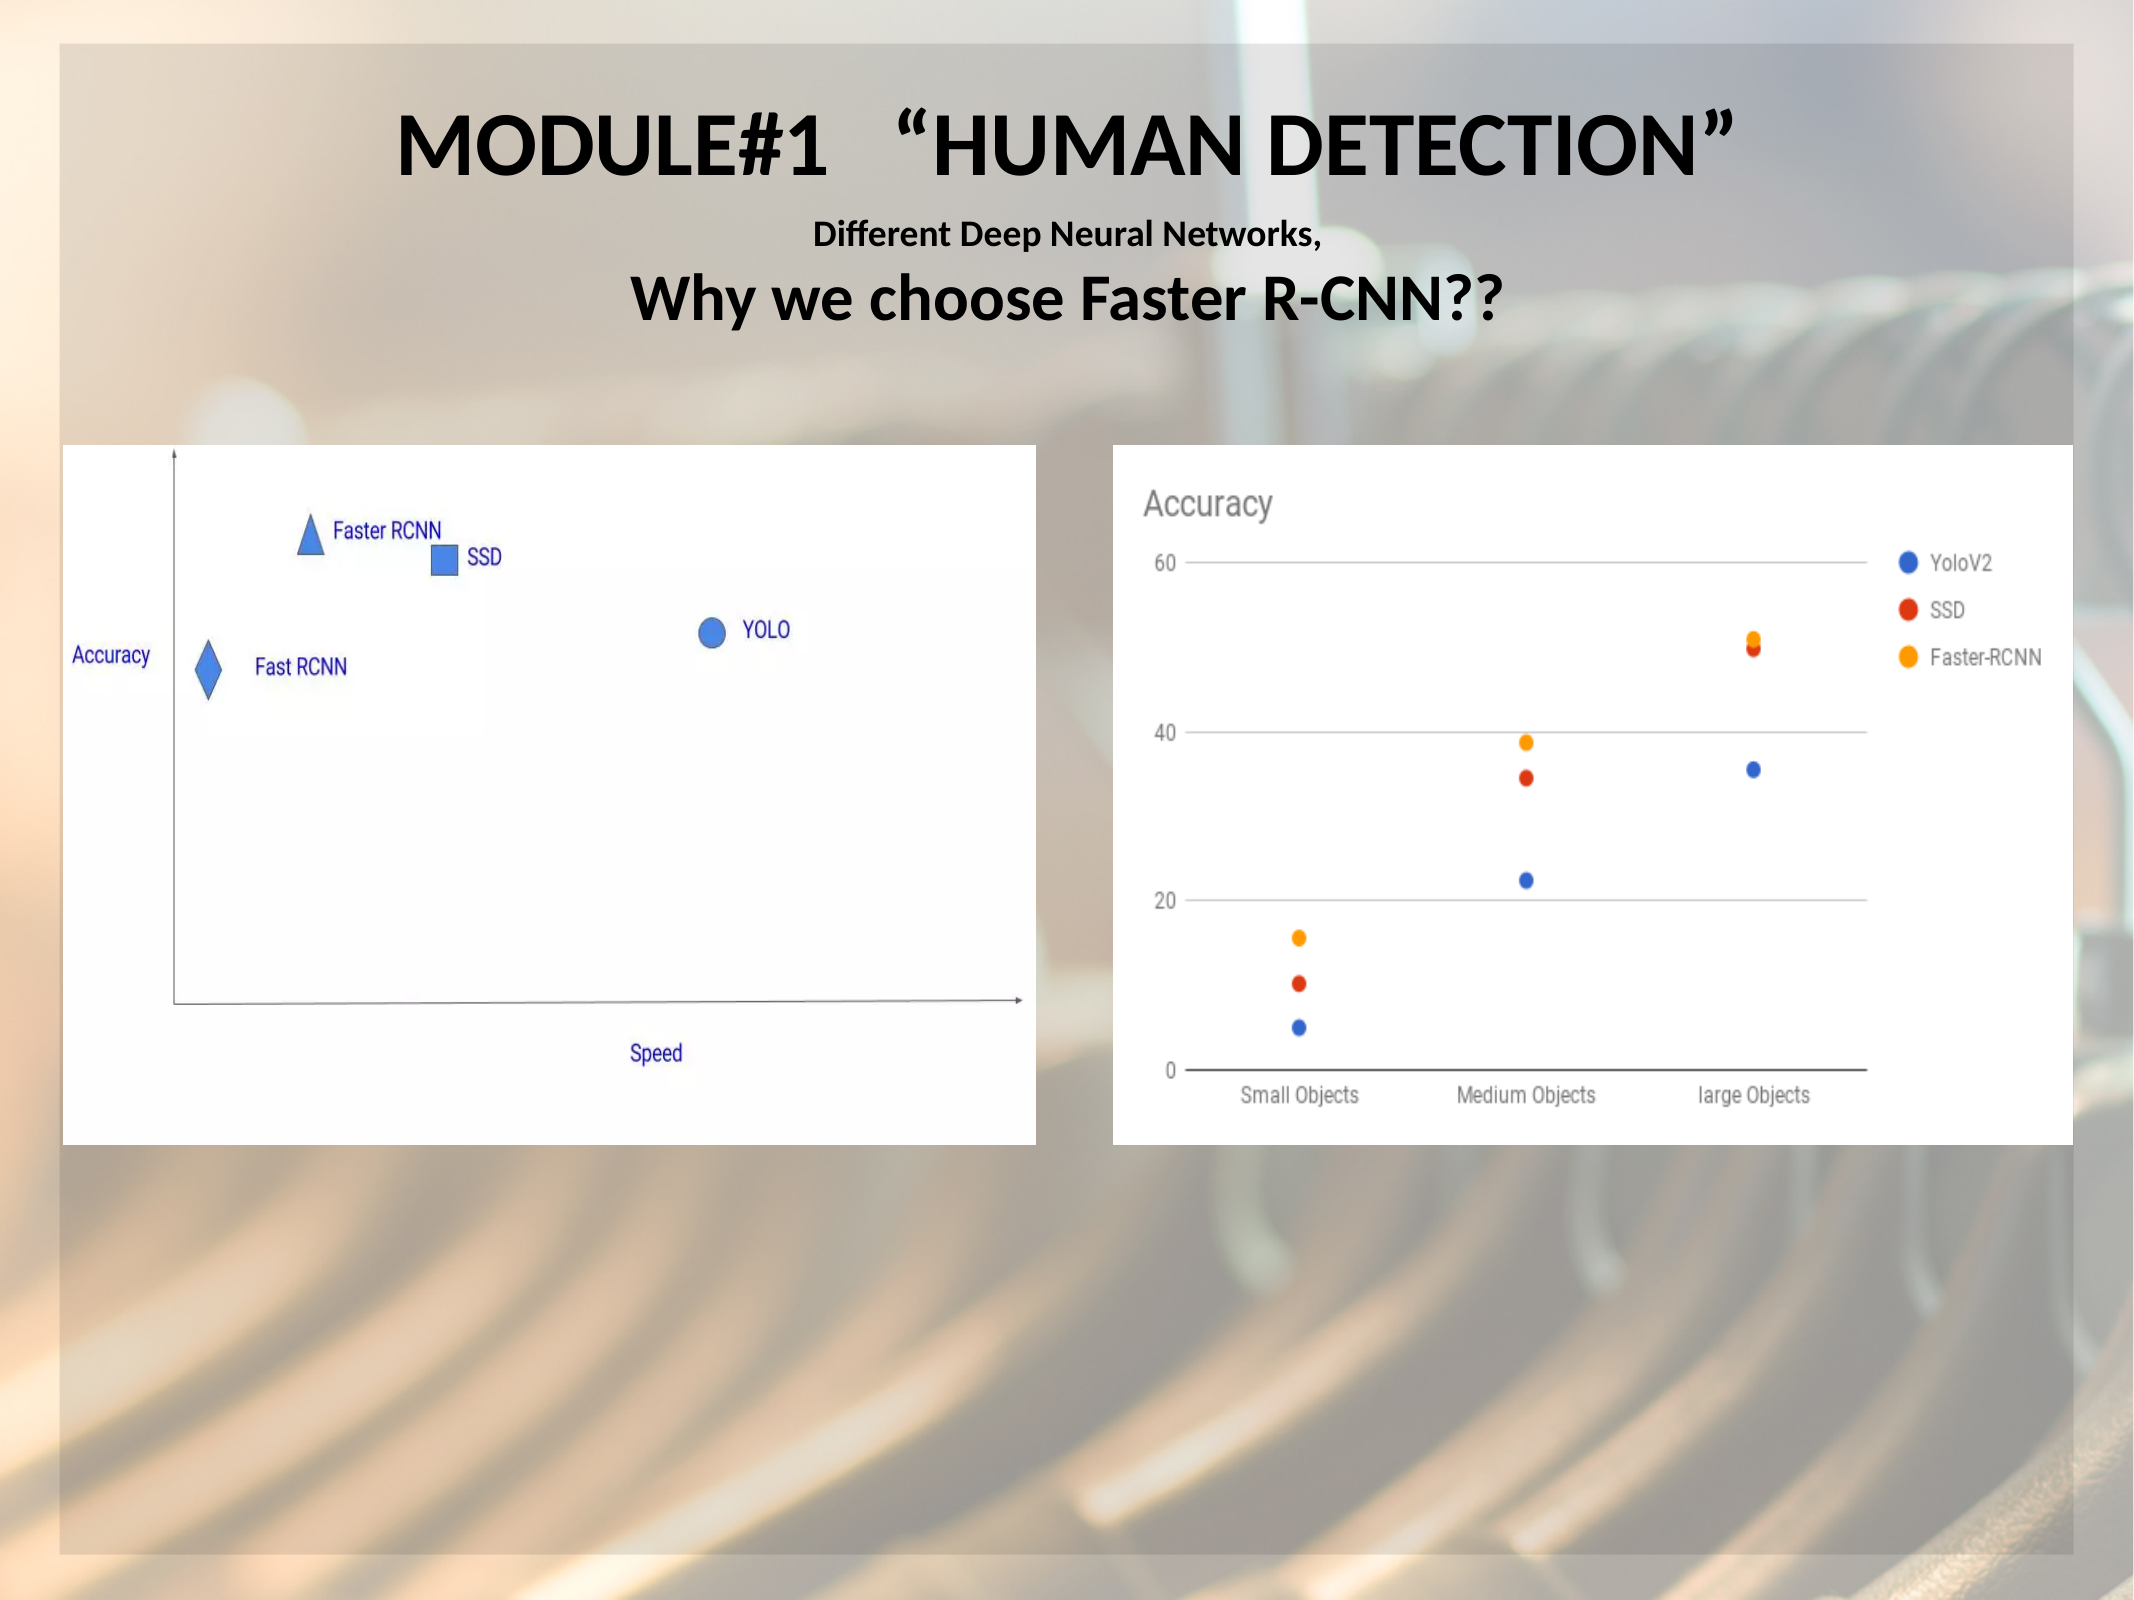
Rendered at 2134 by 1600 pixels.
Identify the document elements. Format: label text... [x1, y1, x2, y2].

text_box Different Deep Neural Networks, Why we choose Faster R-CNN?? [124, 179, 2012, 342]
picture [0, 0, 2134, 1600]
text_box MODULE#1 “HUMAN DETECTION” [63, 76, 2073, 202]
